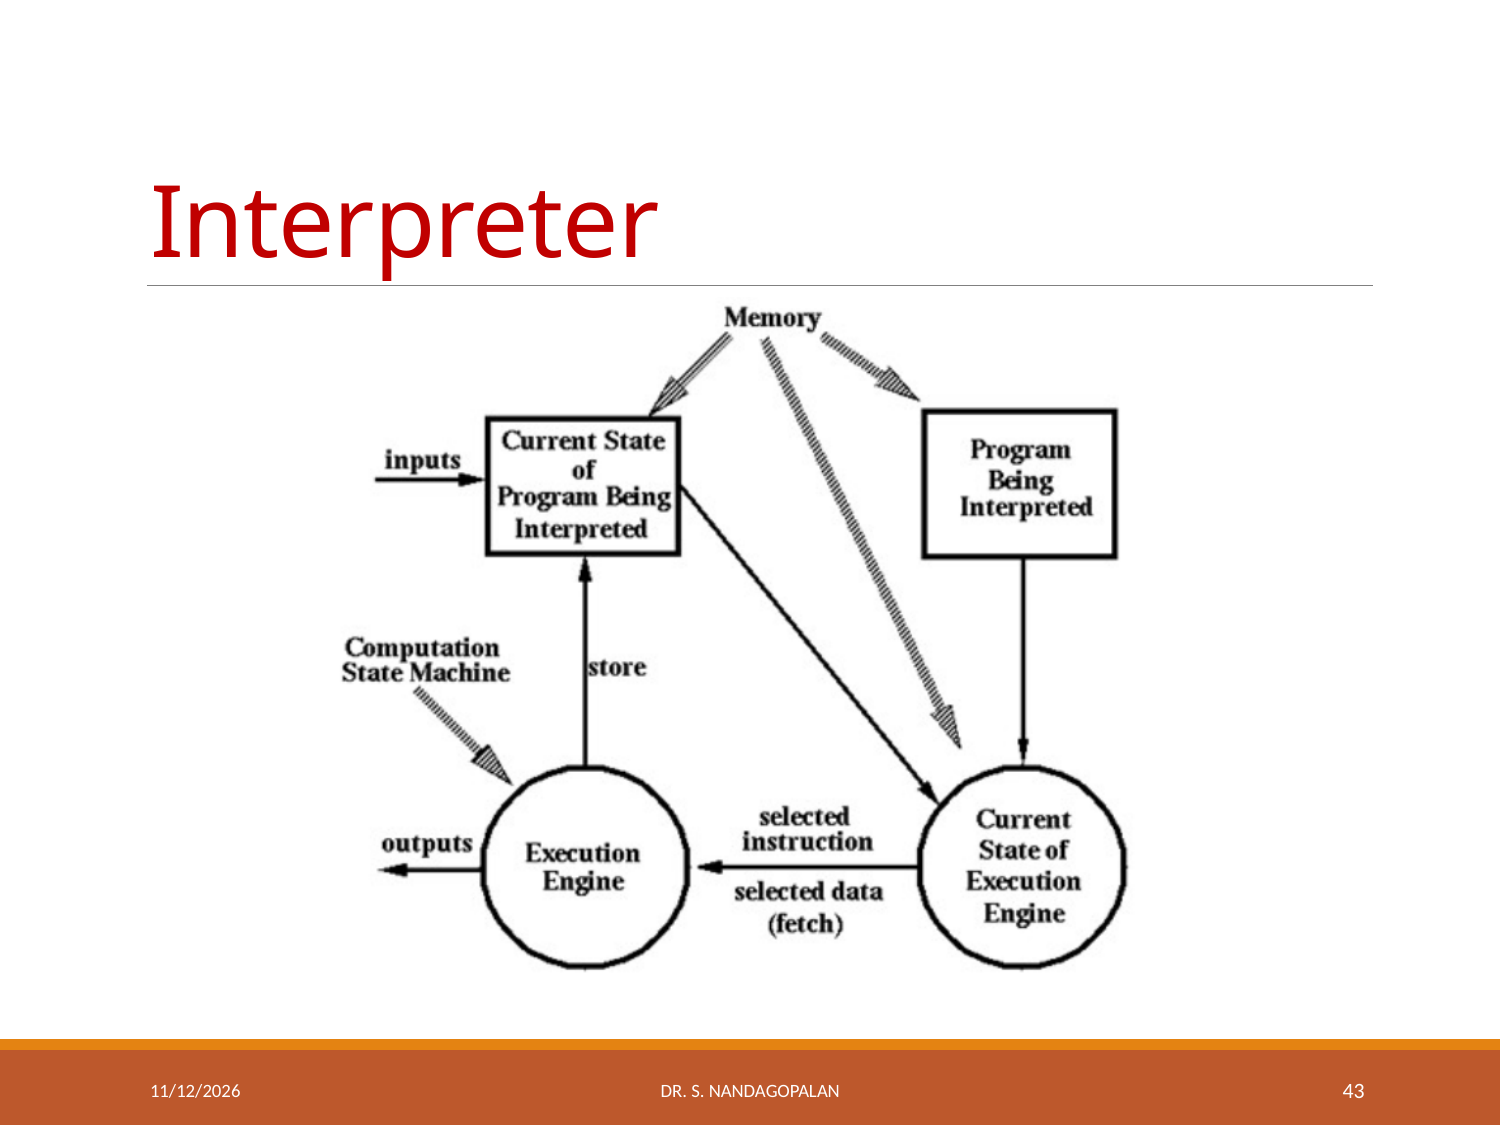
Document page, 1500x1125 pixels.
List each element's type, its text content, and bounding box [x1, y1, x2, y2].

slide_number 43 [1218, 1059, 1380, 1120]
title Interpreter [135, 47, 1373, 285]
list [316, 296, 1196, 979]
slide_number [135, 1059, 440, 1120]
footer Dr. S. Nandagopalan [453, 1059, 1047, 1120]
